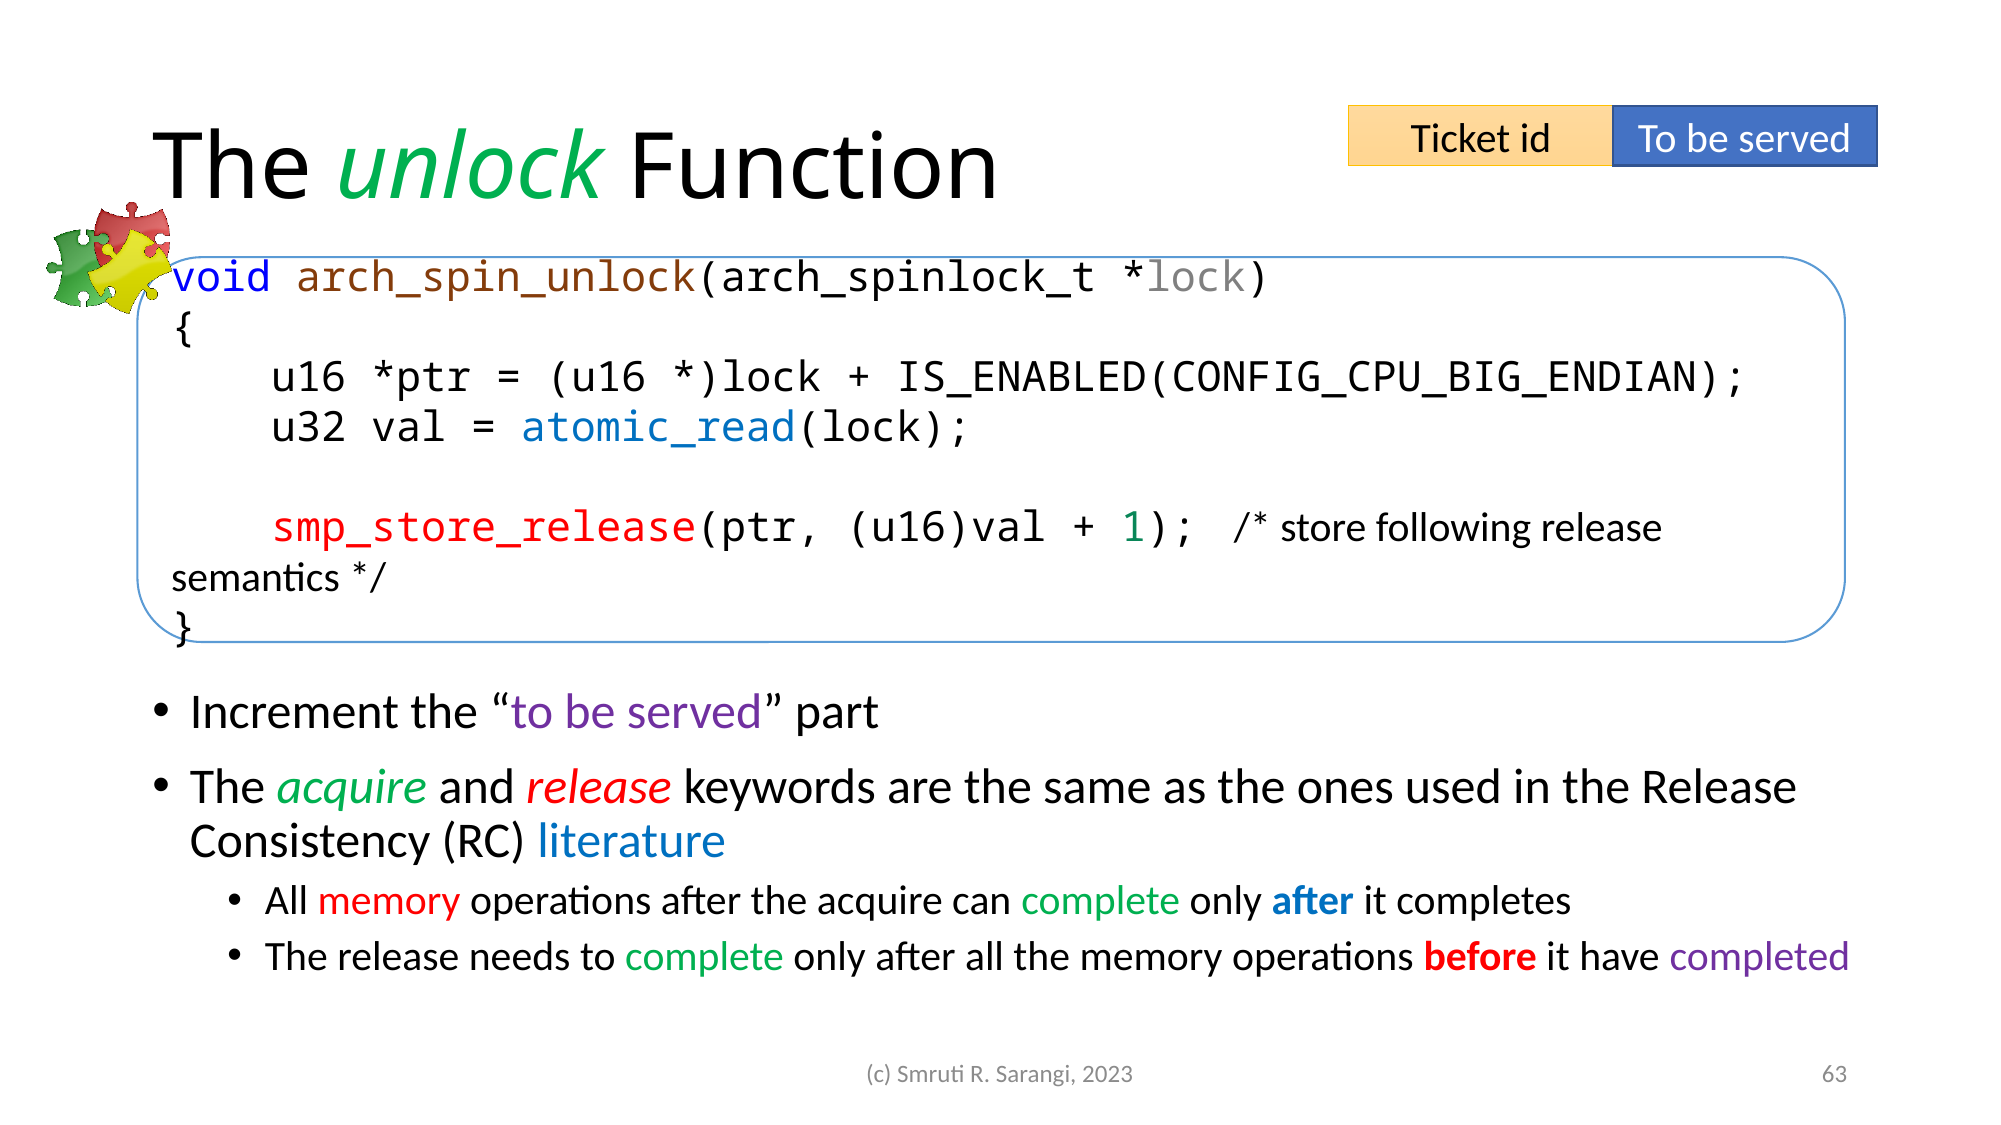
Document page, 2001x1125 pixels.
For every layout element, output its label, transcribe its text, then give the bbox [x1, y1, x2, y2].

footer (c) Smruti R. Sarangi, 2023 [662, 1042, 1338, 1103]
text_box void arch_spin_unlock(arch_spinlock_t *lock) { u16 *ptr = (u16 *)lock + IS_ENABLED(CONFIG_CPU_BIG_ENDIAN); u32 val = atomic_read(lock); smp_store_release(ptr, (u16)val + 1); /* store following release semantics */ } [136, 256, 1846, 644]
picture [45, 200, 172, 314]
slide_number 63 [1412, 1042, 1863, 1103]
text_box To be served [1612, 105, 1878, 167]
text_box Ticket id [1348, 105, 1612, 166]
list Increment the “to be served” part The acquire and release keywords are the same as the ones used in the Release Consistency (RC) literature All memory operations after the acquire can complete only after it completes The release needs to complete only after all the memory operations before it have completed [137, 678, 1916, 1014]
title The unlock Function [137, 59, 1863, 278]
